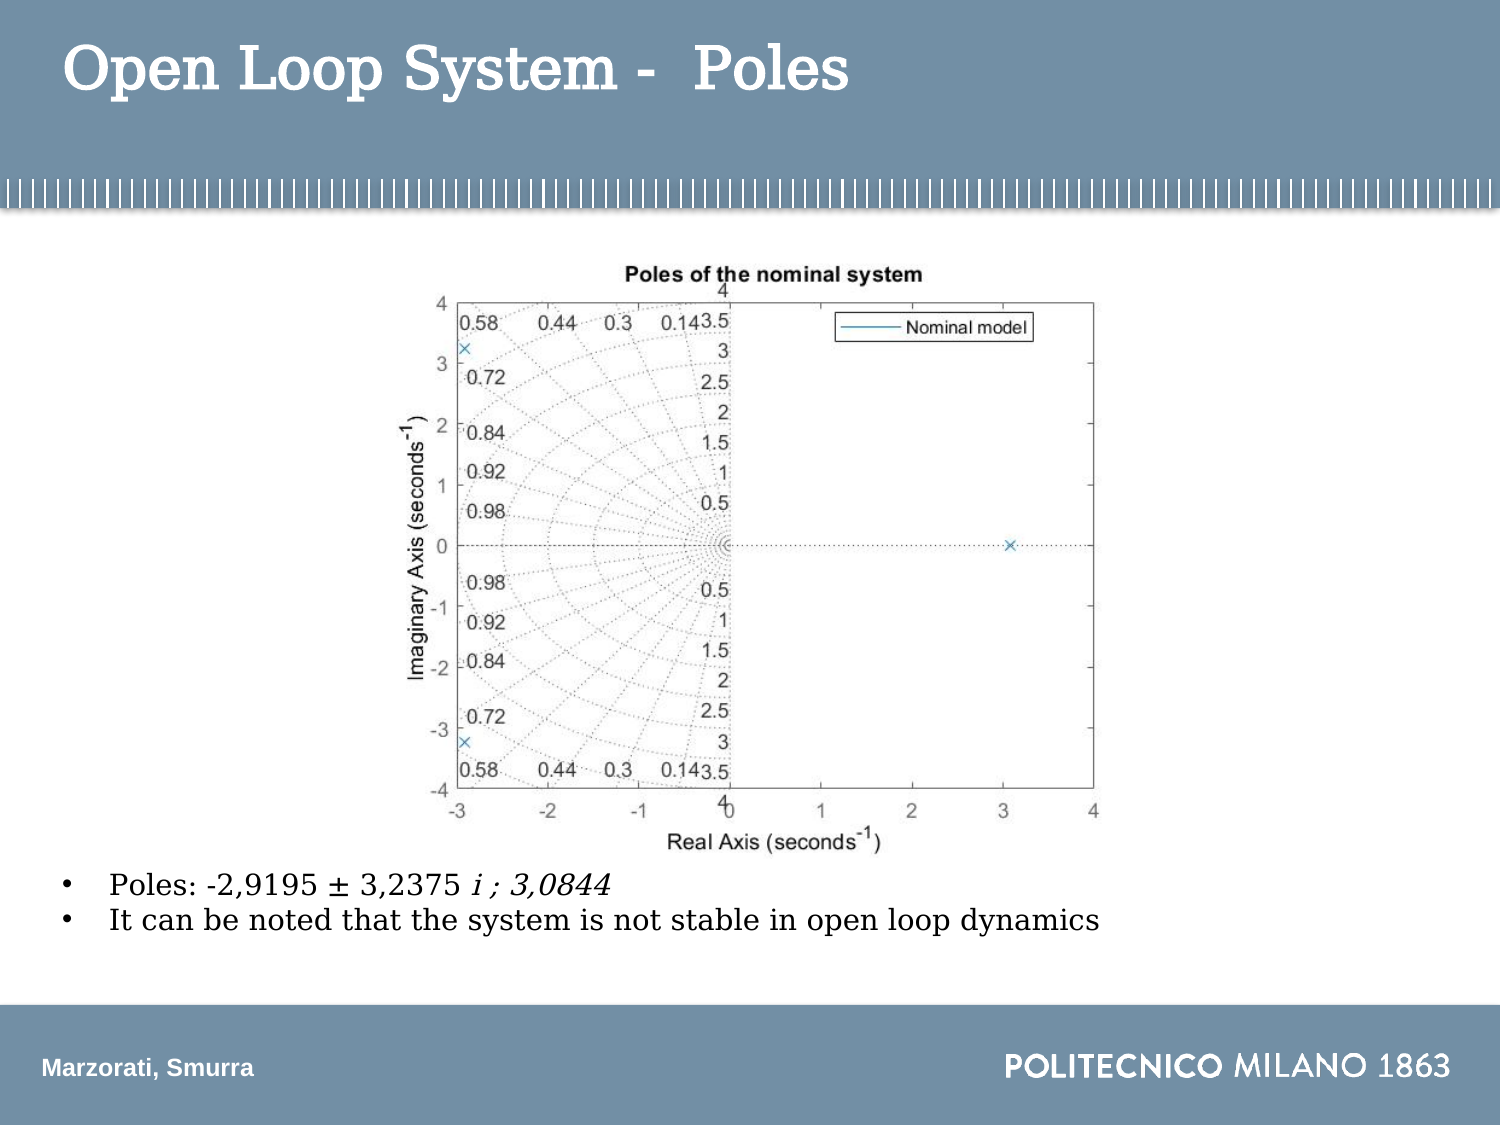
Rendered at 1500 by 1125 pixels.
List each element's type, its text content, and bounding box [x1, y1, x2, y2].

title Open Loop System - Poles [47, 22, 1455, 161]
picture [328, 225, 1174, 860]
text_box Poles: -2,9195 ± 3,2375 i ; 3,0844 It can be noted that the system is not stable in open loop dynamics [47, 859, 1292, 989]
picture [999, 1041, 1456, 1089]
